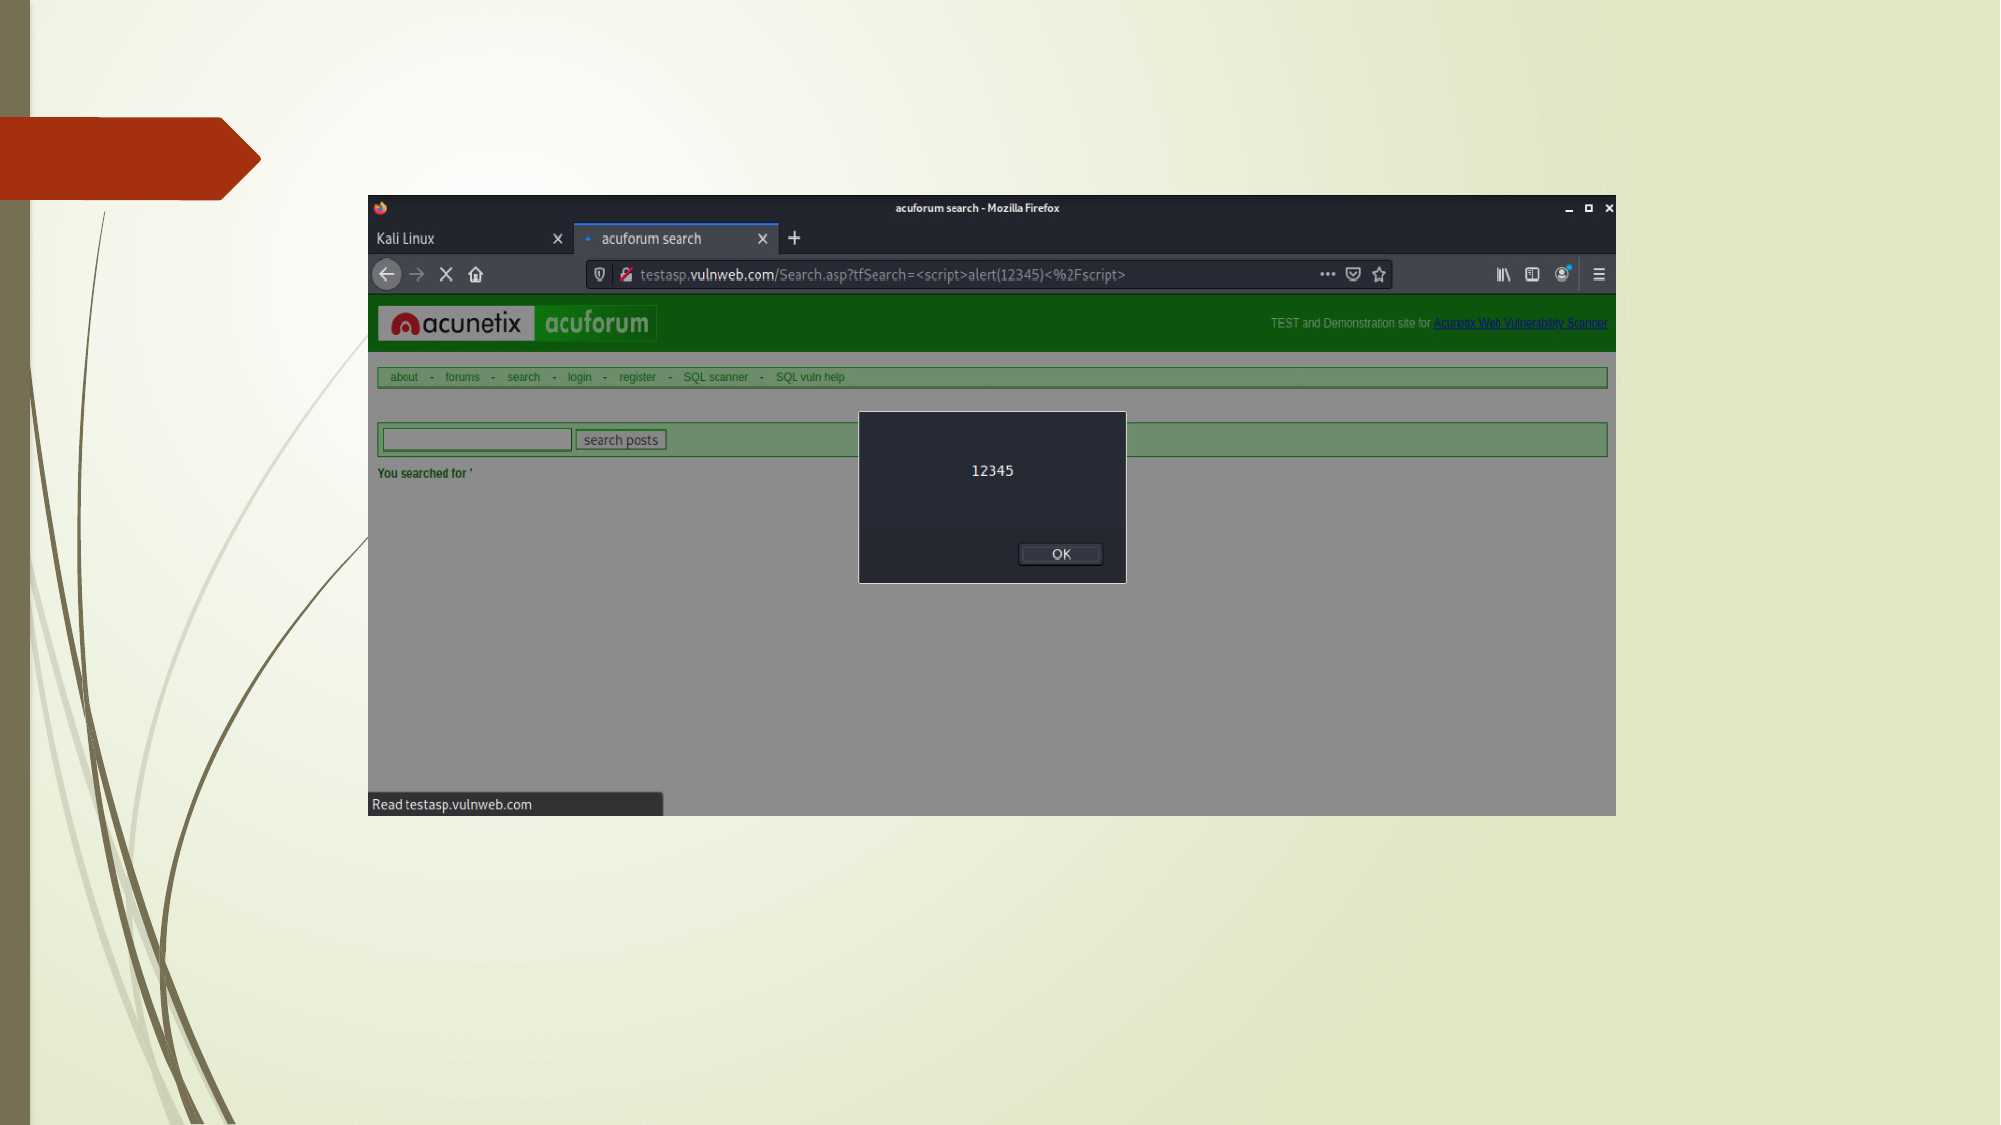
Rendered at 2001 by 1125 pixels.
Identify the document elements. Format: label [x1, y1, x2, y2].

list [368, 195, 1616, 816]
